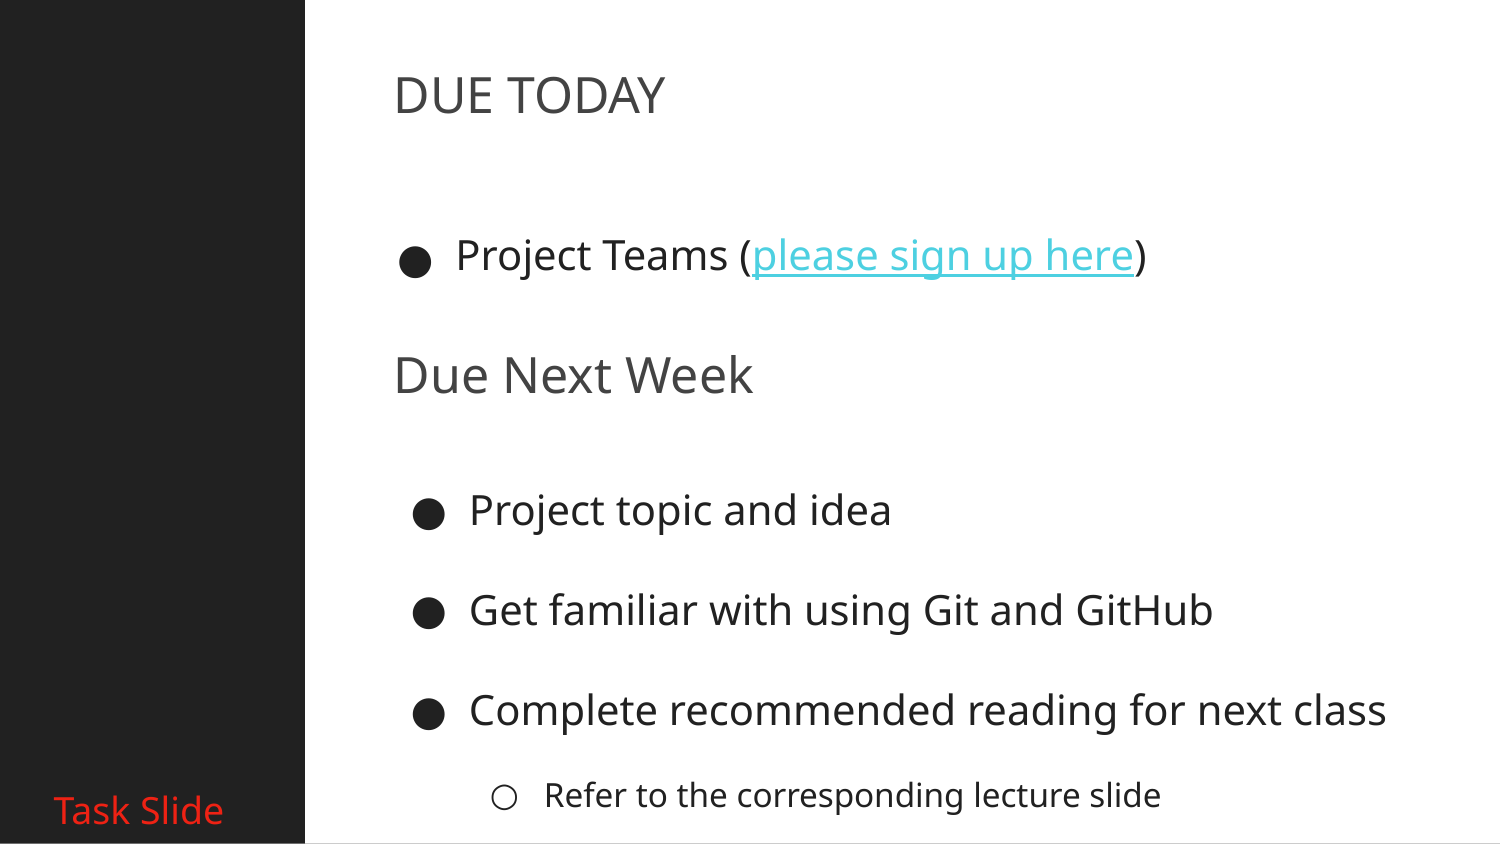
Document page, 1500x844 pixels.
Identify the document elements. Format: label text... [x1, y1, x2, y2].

text_box Due Next Week [379, 319, 799, 398]
text_box DUE TODAY [379, 39, 799, 118]
text_box Task Slide [38, 765, 342, 844]
list Project Teams (please sign up here) [365, 157, 1431, 380]
list Project topic and idea Get familiar with using Git and GitHub Complete recommended reading for next class Refer to the corresponding lecture slide [379, 418, 1444, 520]
